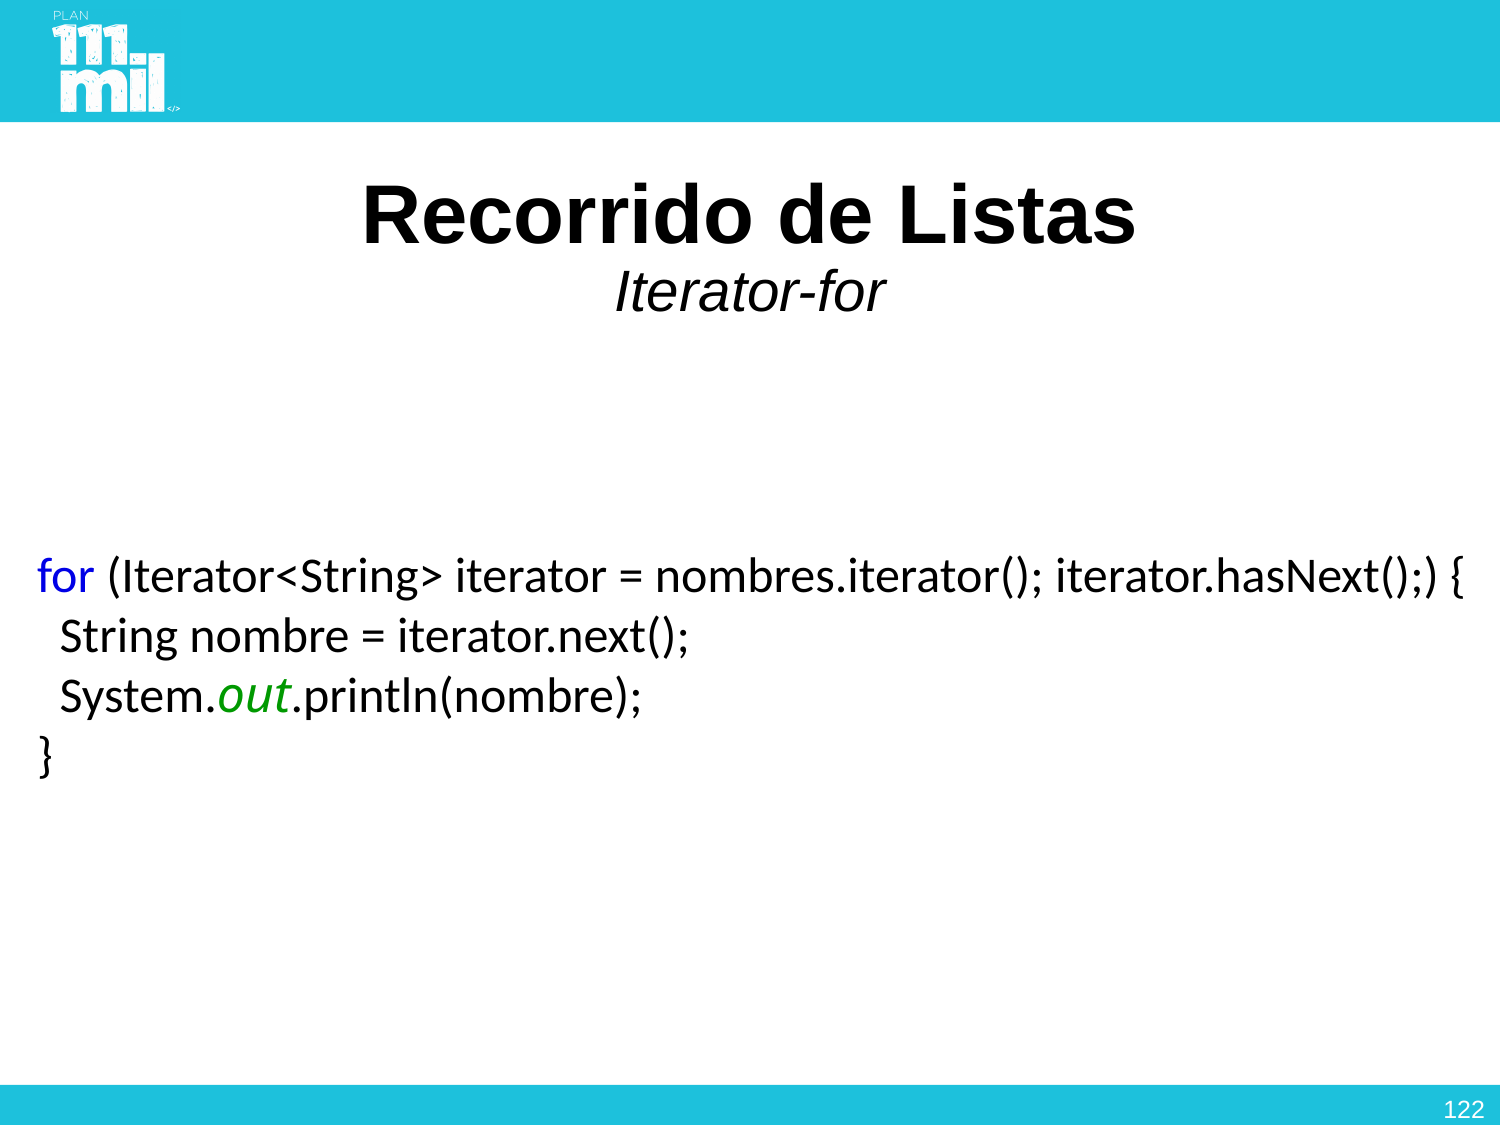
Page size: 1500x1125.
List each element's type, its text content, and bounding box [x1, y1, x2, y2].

title Recorrido de Listas Iterator-for [103, 147, 1397, 348]
text_box for (Iterator<String> iterator = nombres.iterator(); iterator.hasNext();) { String nombre = iterator.next(); System.out.println(nombre); } [22, 535, 1500, 791]
slide_number 121 [1162, 1078, 1500, 1125]
